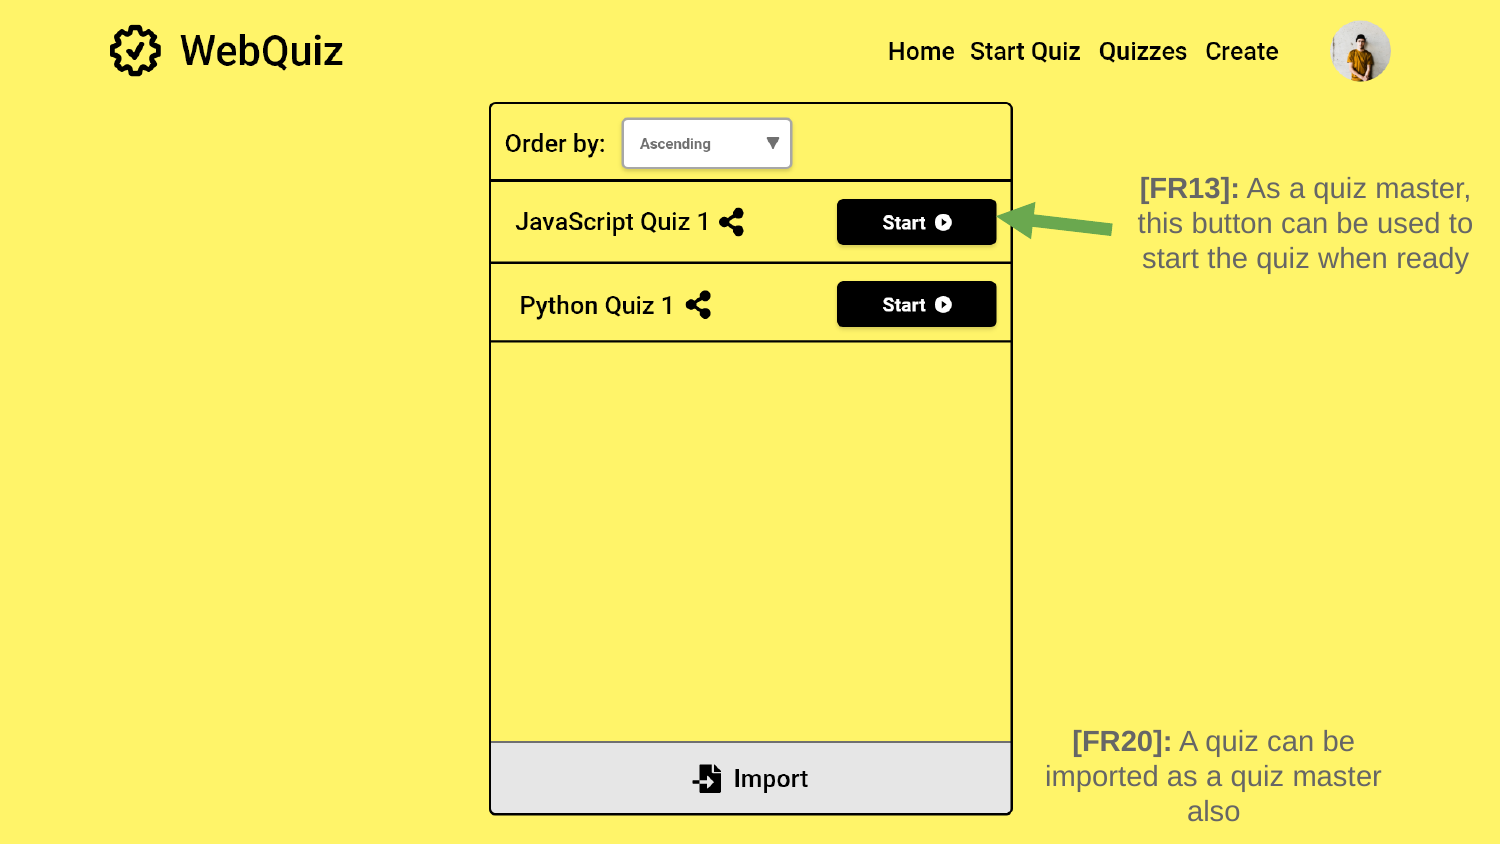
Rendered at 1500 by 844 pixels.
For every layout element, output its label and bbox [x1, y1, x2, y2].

picture [0, 0, 1500, 844]
text_box [995, 215, 1113, 230]
